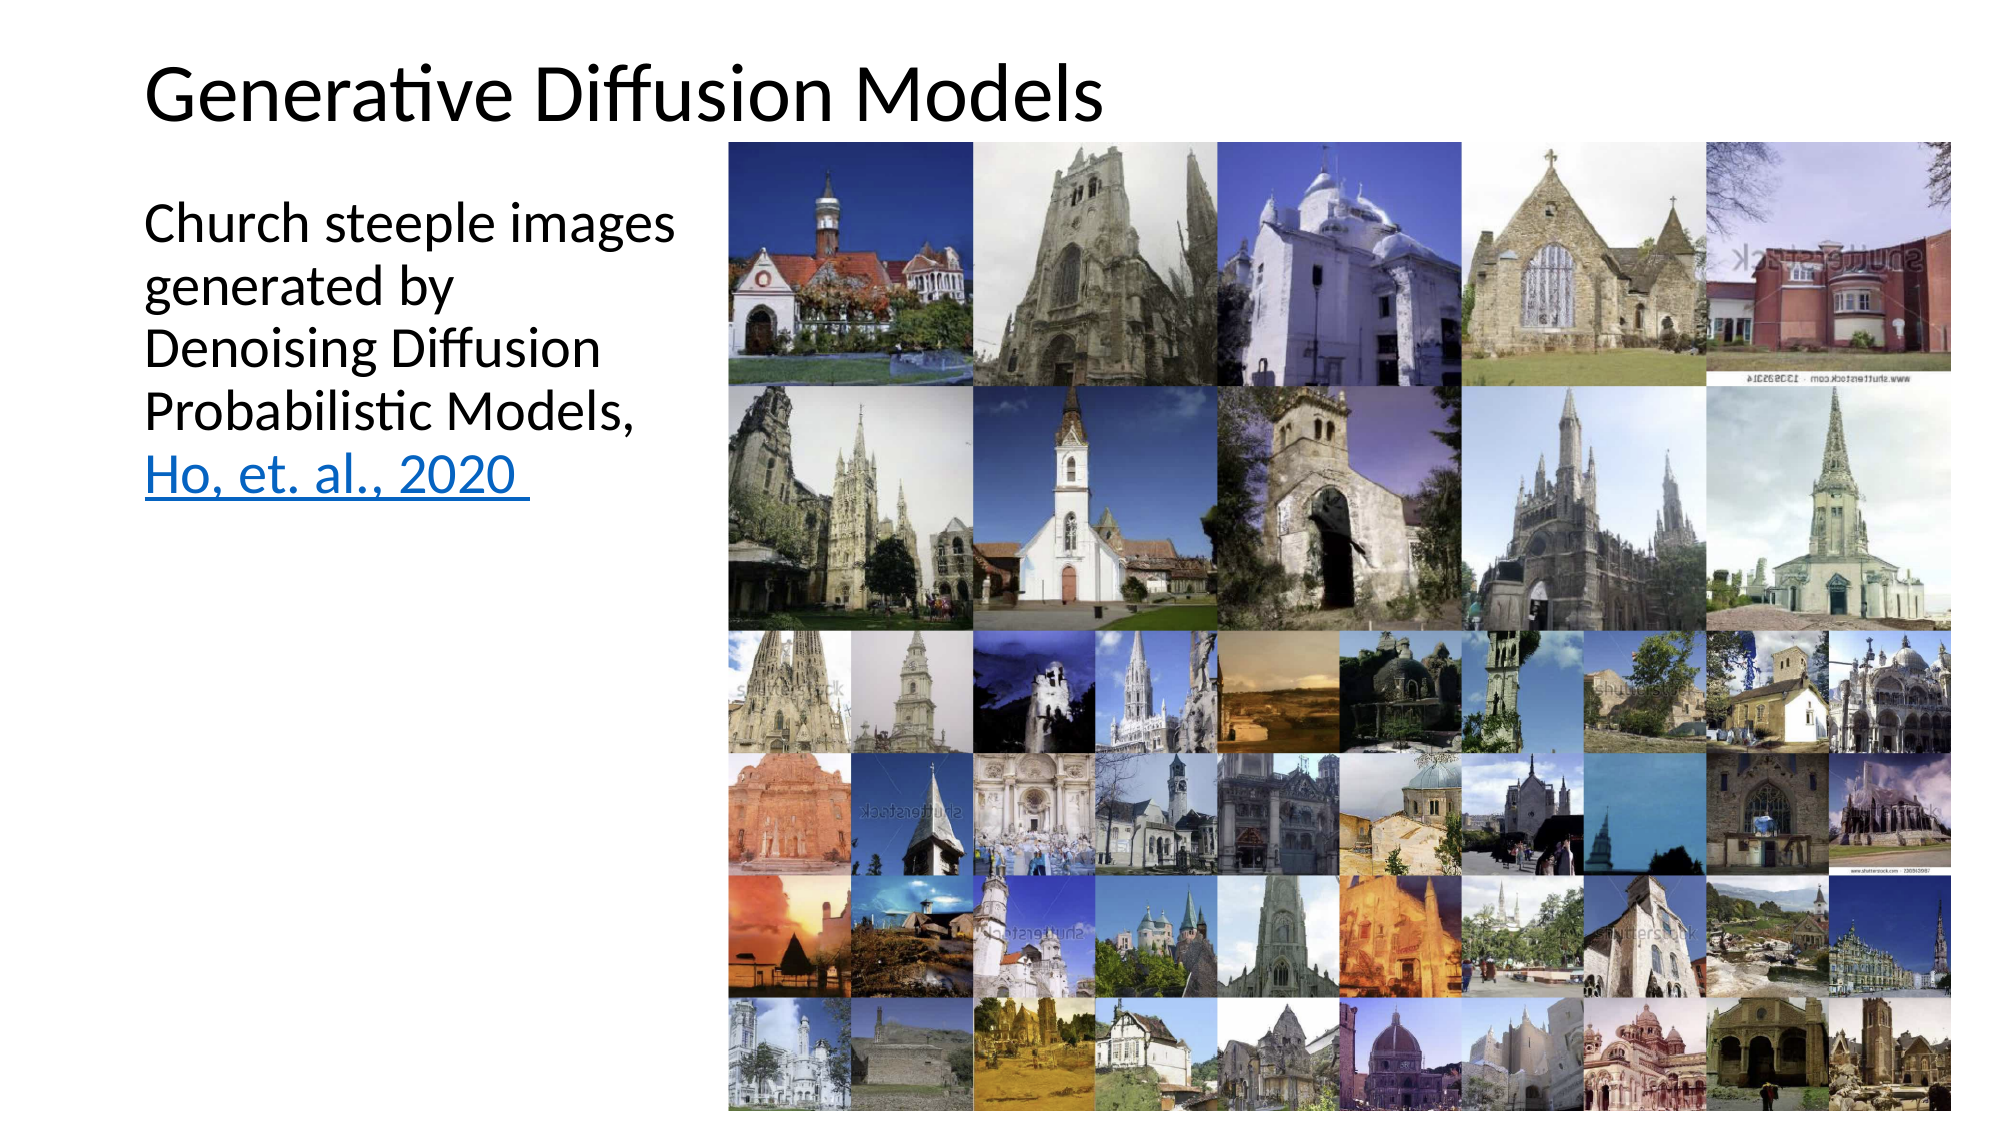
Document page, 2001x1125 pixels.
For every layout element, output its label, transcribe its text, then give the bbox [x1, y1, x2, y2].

title Generative Diffusion Models [129, 22, 1855, 166]
picture [716, 137, 1954, 1111]
list Church steeple images generated by Denoising Diffusion Probabilistic Models, Ho, et. al., 2020 [129, 184, 704, 692]
